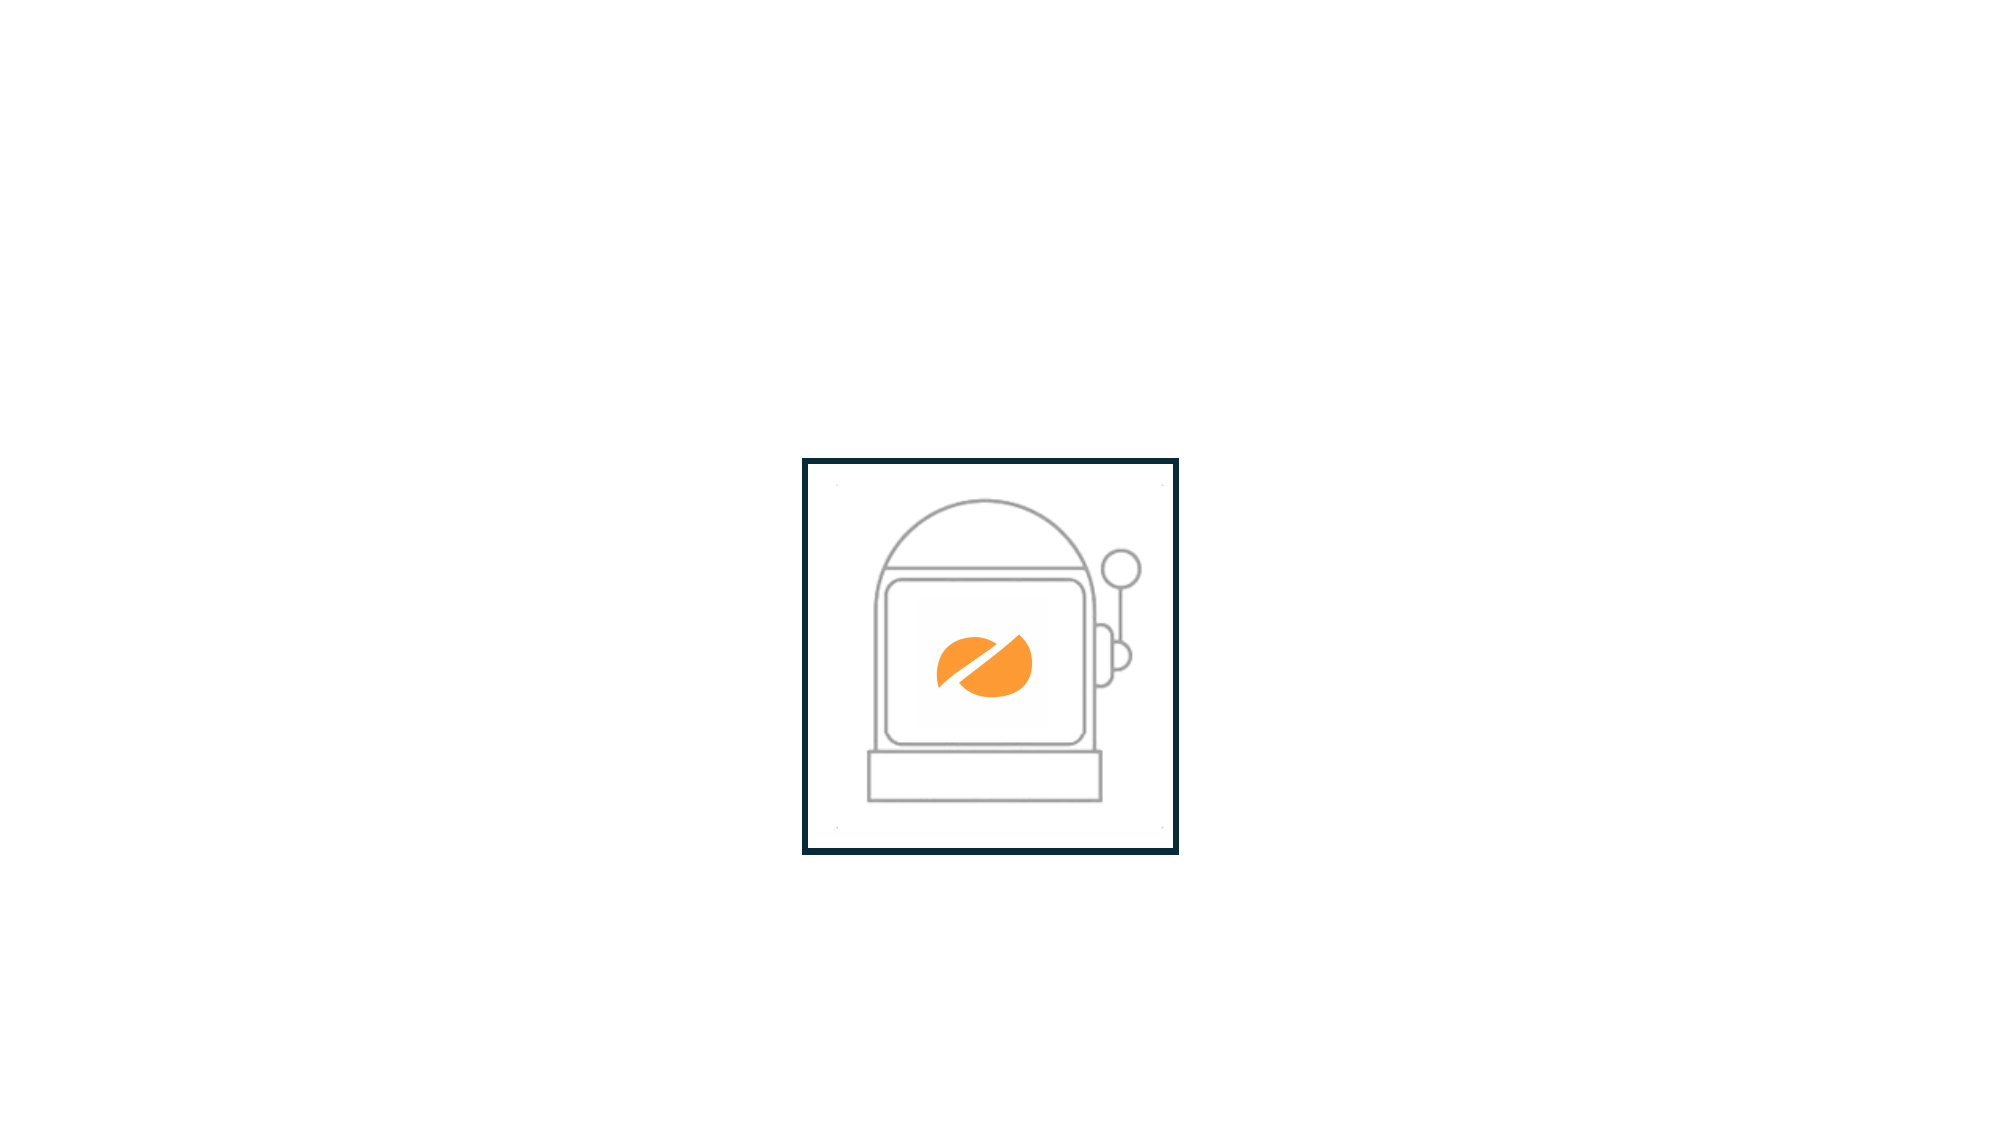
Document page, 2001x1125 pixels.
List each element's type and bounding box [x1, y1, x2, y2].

list [836, 483, 1164, 829]
picture [918, 596, 1049, 728]
text_box [803, 459, 1178, 853]
